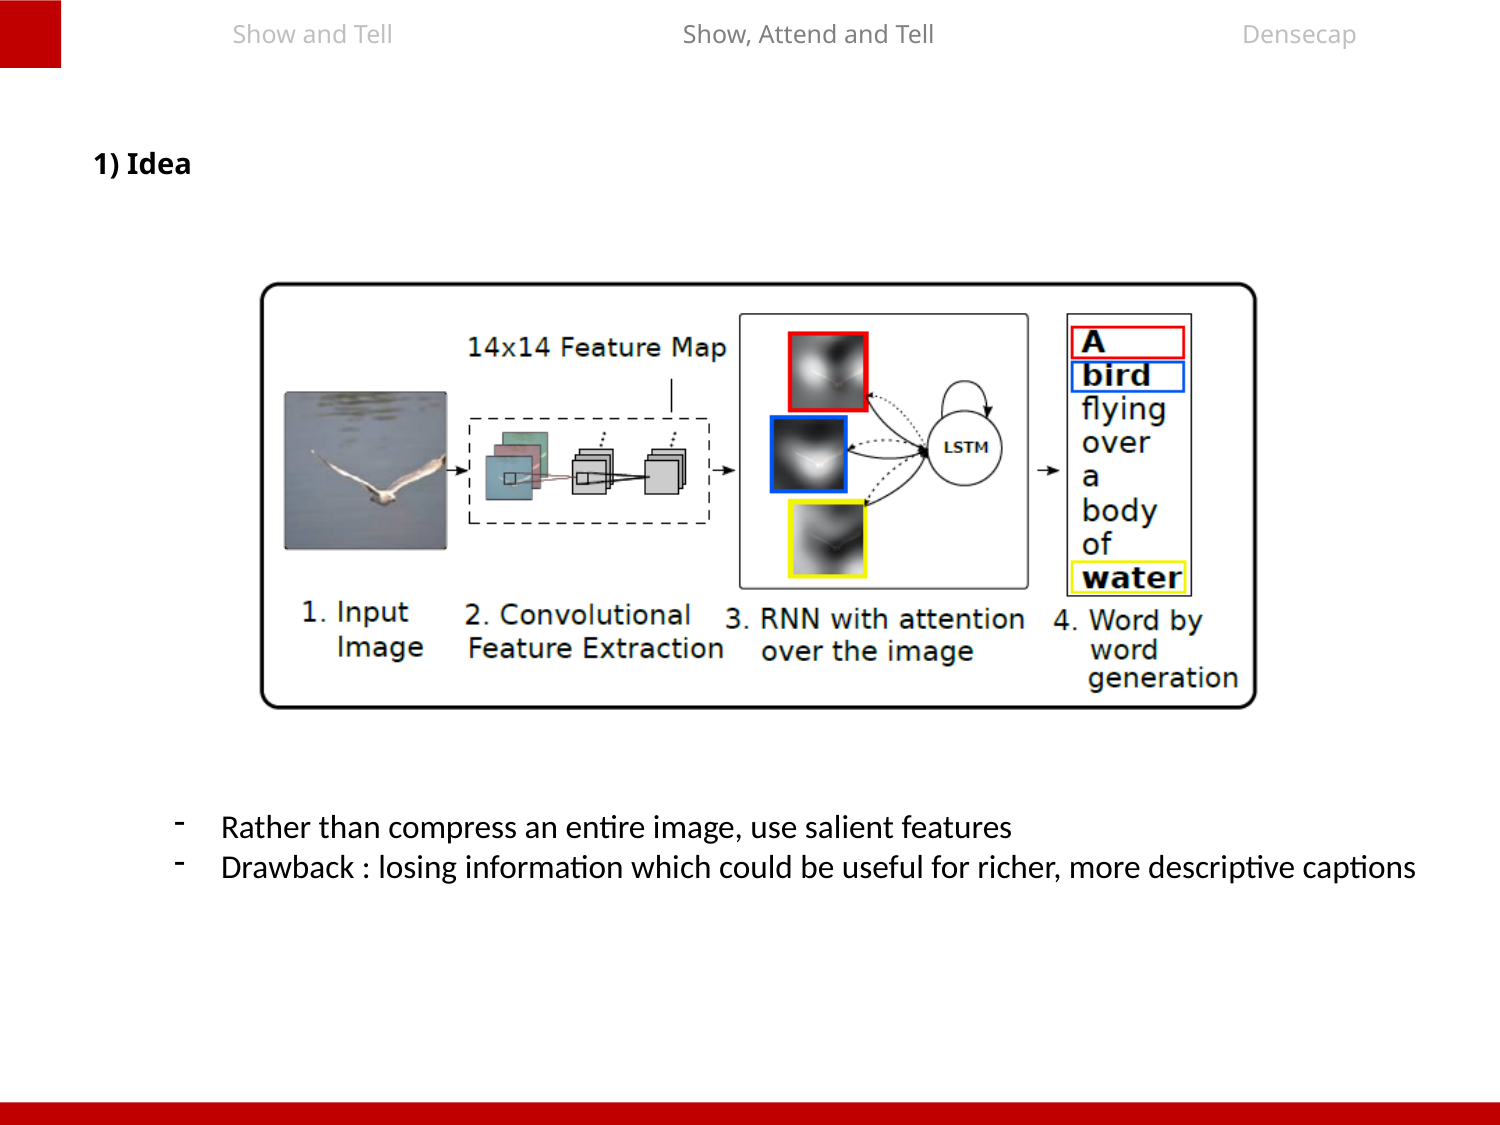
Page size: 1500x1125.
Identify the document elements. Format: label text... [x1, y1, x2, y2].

text_box Show and Tell [172, 11, 454, 57]
text_box [0, 1101, 1500, 1125]
text_box Densecap [1164, 11, 1436, 57]
text_box Show, Attend and Tell [600, 11, 1018, 57]
text_box 1) Idea [78, 138, 265, 188]
text_box [0, 0, 62, 69]
text_box Rather than compress an entire image, use salient features Drawback : losing information which could be useful for richer, more descriptive captions [159, 798, 1475, 893]
picture [246, 252, 1280, 735]
